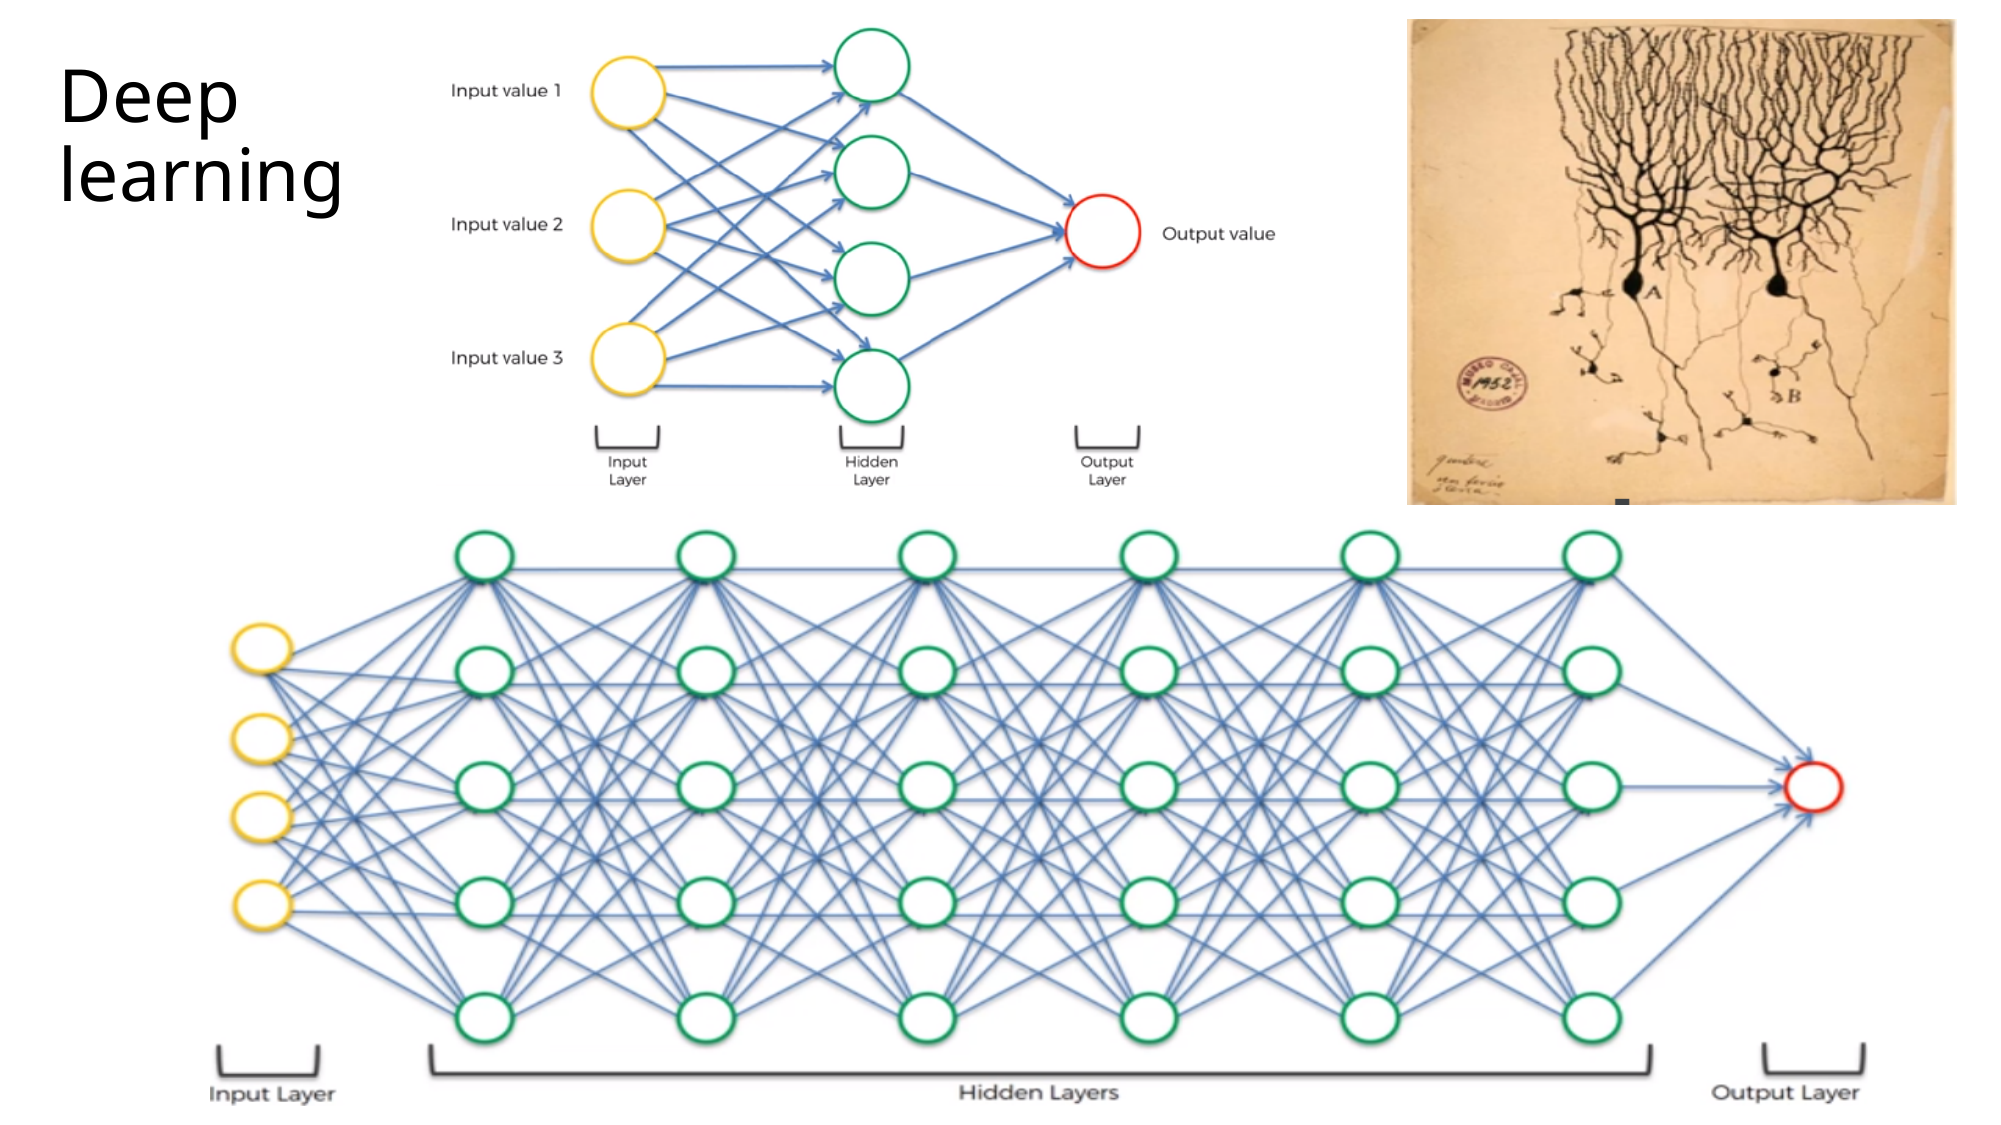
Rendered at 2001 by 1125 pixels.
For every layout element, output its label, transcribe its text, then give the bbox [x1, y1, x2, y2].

picture [210, 19, 1957, 1106]
title Deep learning [43, 19, 371, 258]
picture [436, 19, 1283, 487]
